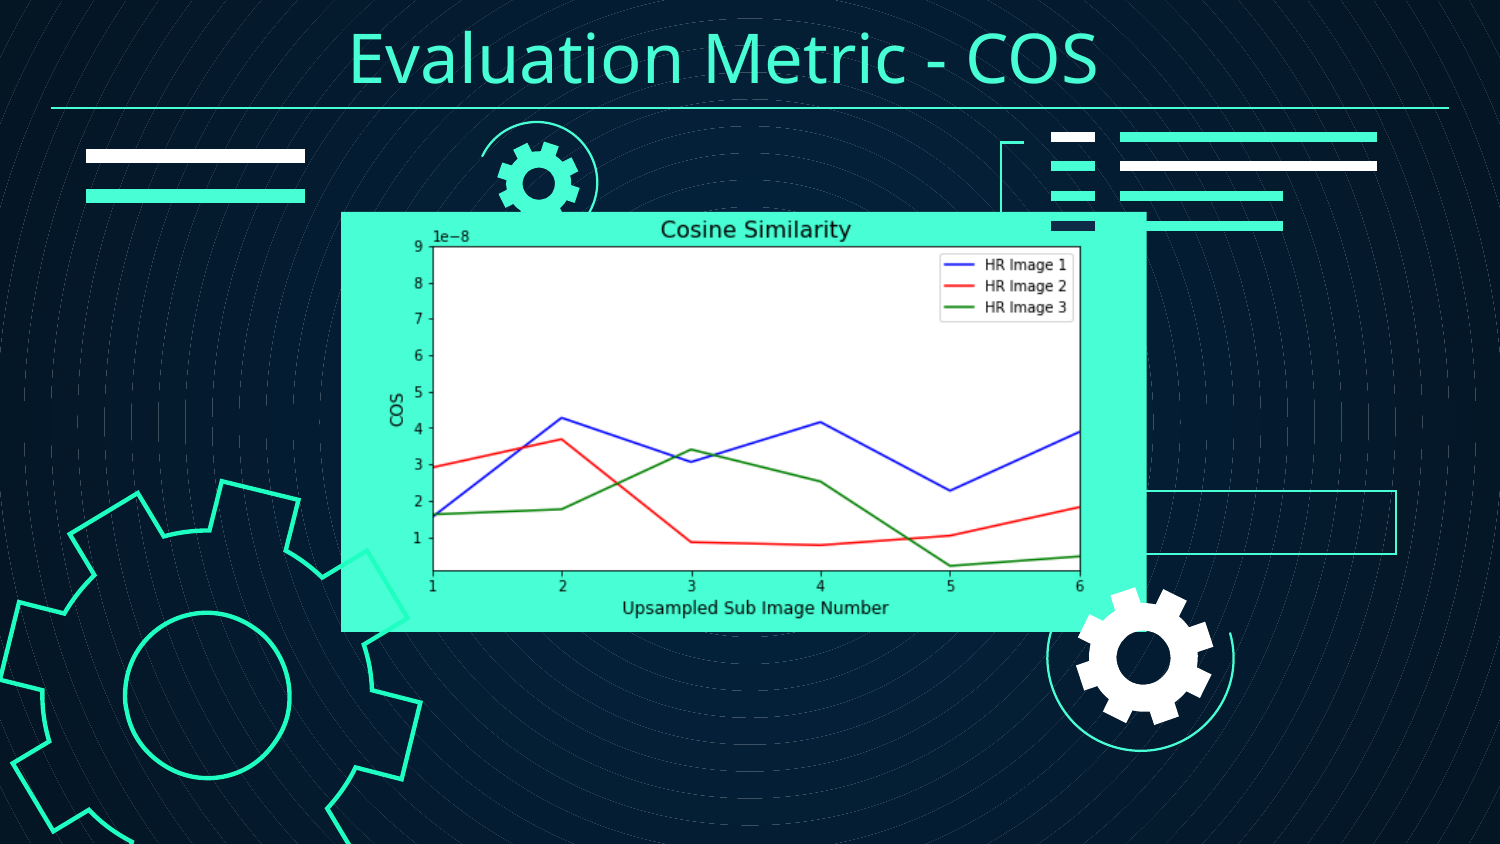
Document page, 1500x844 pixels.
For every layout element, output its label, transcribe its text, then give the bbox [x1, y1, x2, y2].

text_box [85, 189, 305, 203]
text_box [1050, 161, 1095, 172]
text_box [85, 149, 305, 163]
text_box [1050, 191, 1095, 201]
text_box [1075, 587, 1214, 726]
text_box [1120, 221, 1283, 231]
text_box [1120, 131, 1378, 142]
text_box [497, 141, 580, 205]
picture [369, 206, 1094, 628]
text_box [1120, 161, 1378, 172]
text_box [1120, 191, 1283, 201]
text_box Evaluation Metric - COS [62, 0, 1385, 107]
text_box [1050, 131, 1095, 142]
